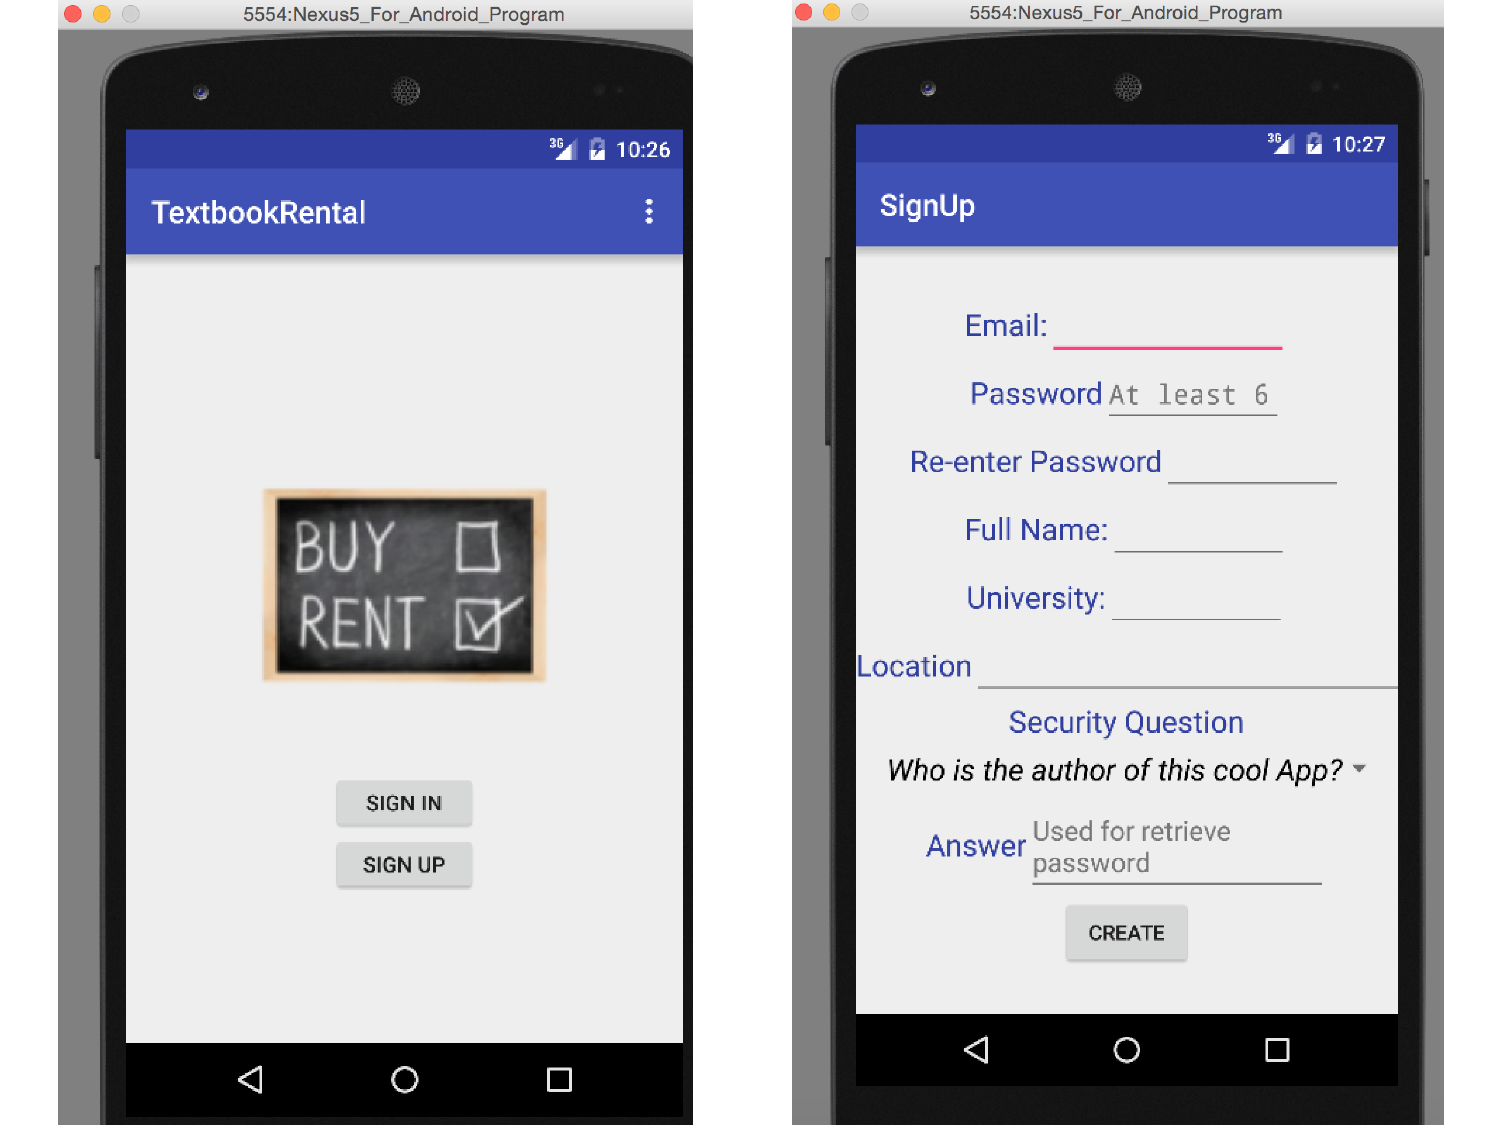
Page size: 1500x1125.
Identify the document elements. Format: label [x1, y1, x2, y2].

picture [792, 0, 1444, 1125]
picture [58, 0, 693, 1125]
